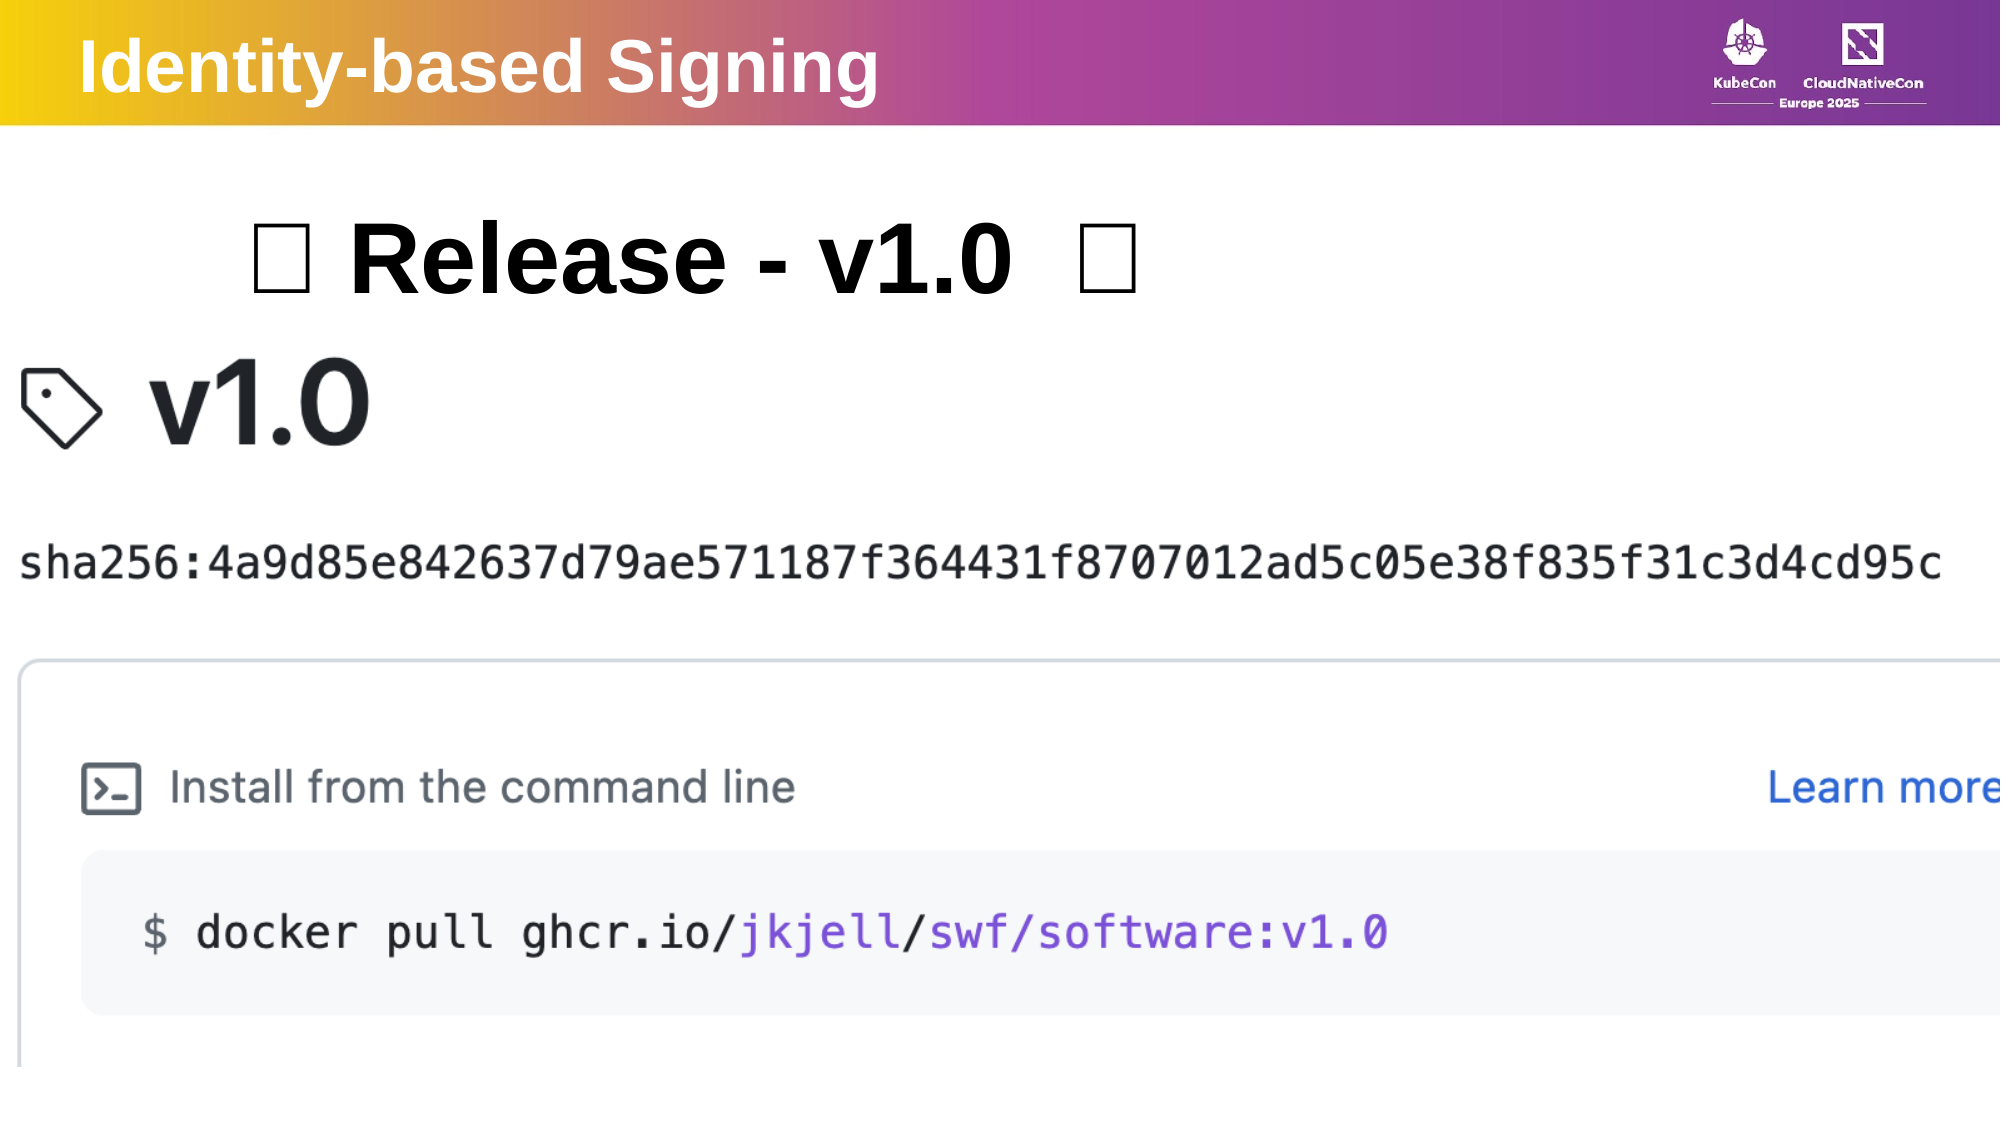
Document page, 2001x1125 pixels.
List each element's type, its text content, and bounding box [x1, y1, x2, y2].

picture [0, 0, 2000, 1125]
text_box Identity-based Signing [63, 0, 1136, 177]
text_box 🎉 Release - v1.0 🎉 [91, 157, 1228, 327]
